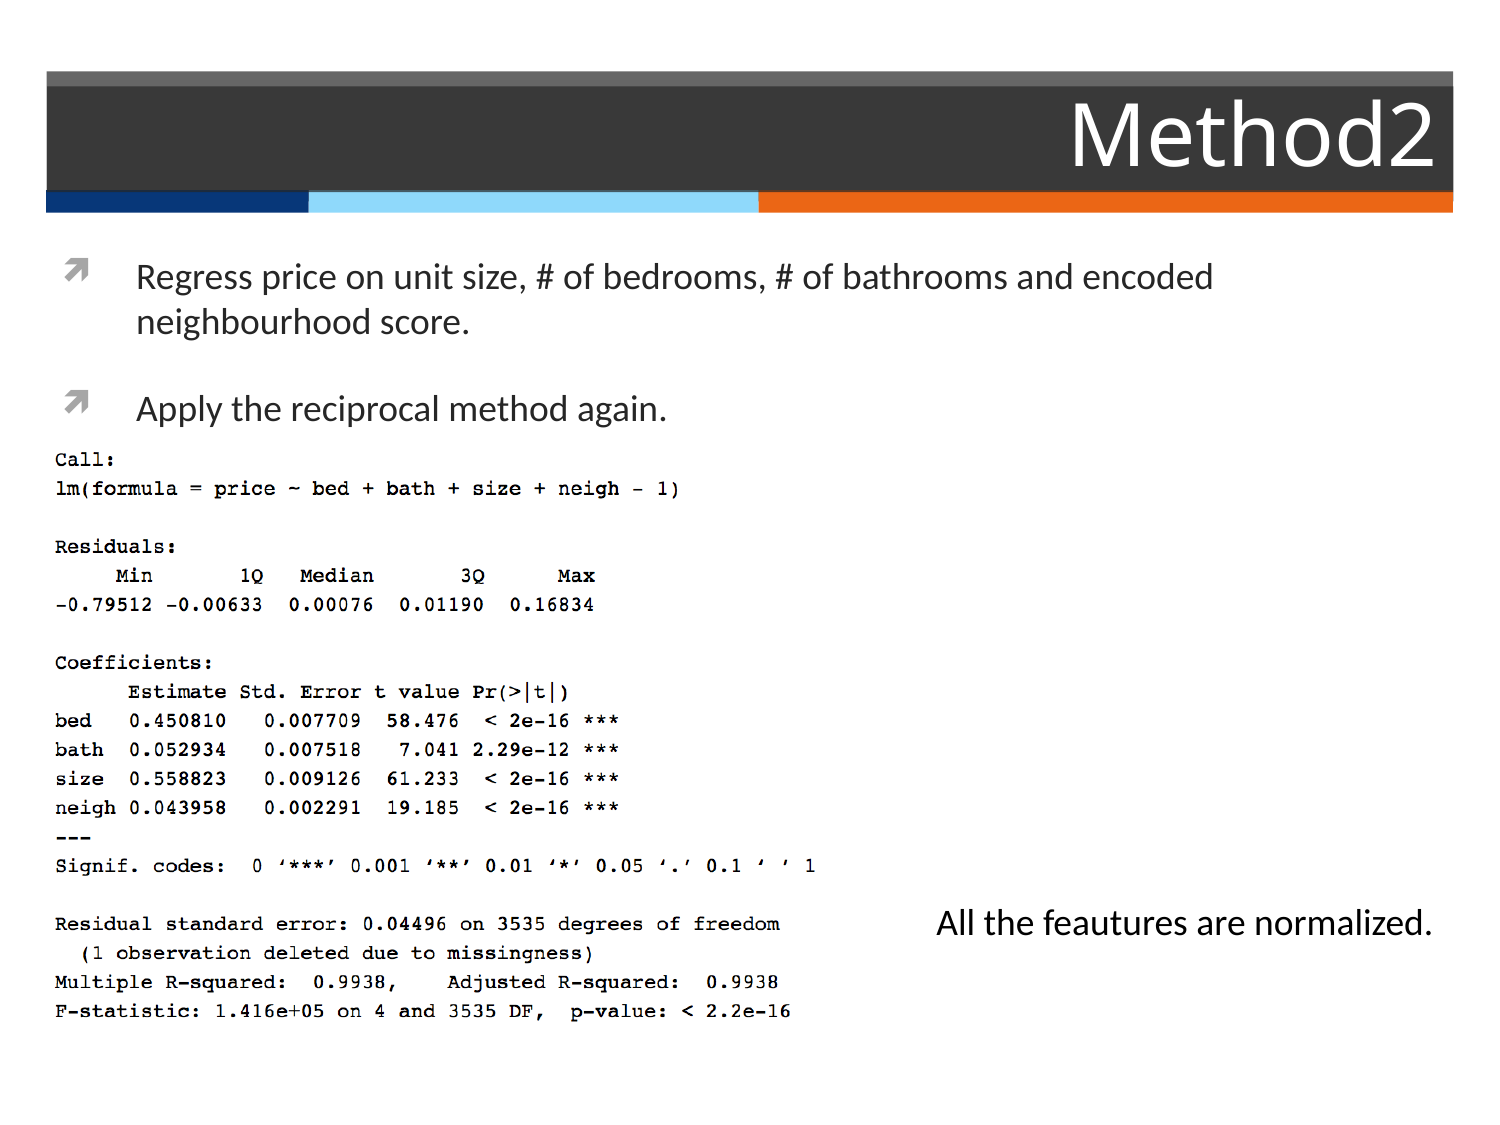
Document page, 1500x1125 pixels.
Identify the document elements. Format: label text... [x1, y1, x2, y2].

picture [46, 431, 845, 1034]
text_box All the feautures are normalized. [921, 890, 1450, 951]
list Regress price on unit size, # of bedrooms, # of bathrooms and encoded neighbourhood score. Apply the reciprocal method again. [46, 244, 1454, 464]
title Method2 [46, 71, 1454, 193]
